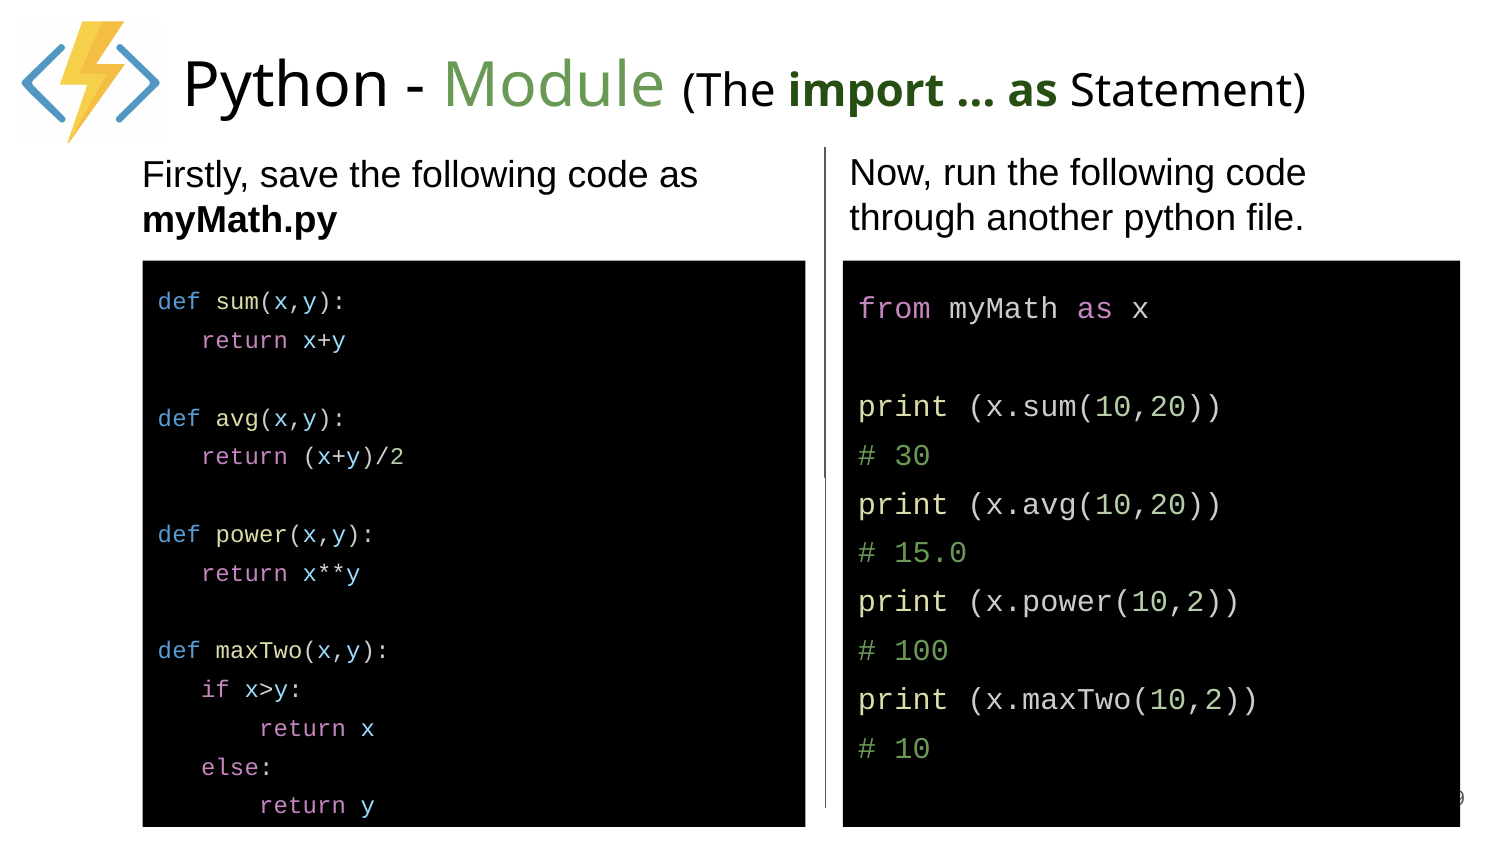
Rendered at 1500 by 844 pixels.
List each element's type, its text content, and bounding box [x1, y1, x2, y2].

picture [20, 20, 162, 143]
text_box Now, run the following code through another python file. [834, 132, 1423, 224]
text_box Python - Module (The import … as Statement) [167, 42, 1418, 121]
slide_number 19 [1389, 764, 1480, 830]
text_box from myMath as x print (x.sum(10,20)) # 30 print (x.avg(10,20)) # 15.0 print (x.power(10,2)) # 100 print (x.maxTwo(10,2)) # 10 [842, 260, 1461, 827]
text_box def sum(x,y): return x+y def avg(x,y): return (x+y)/2 def power(x,y): return x**y def maxTwo(x,y): if x>y: return x else: return y [142, 260, 806, 827]
text_box Firstly, save the following code as myMath.py [126, 134, 806, 257]
